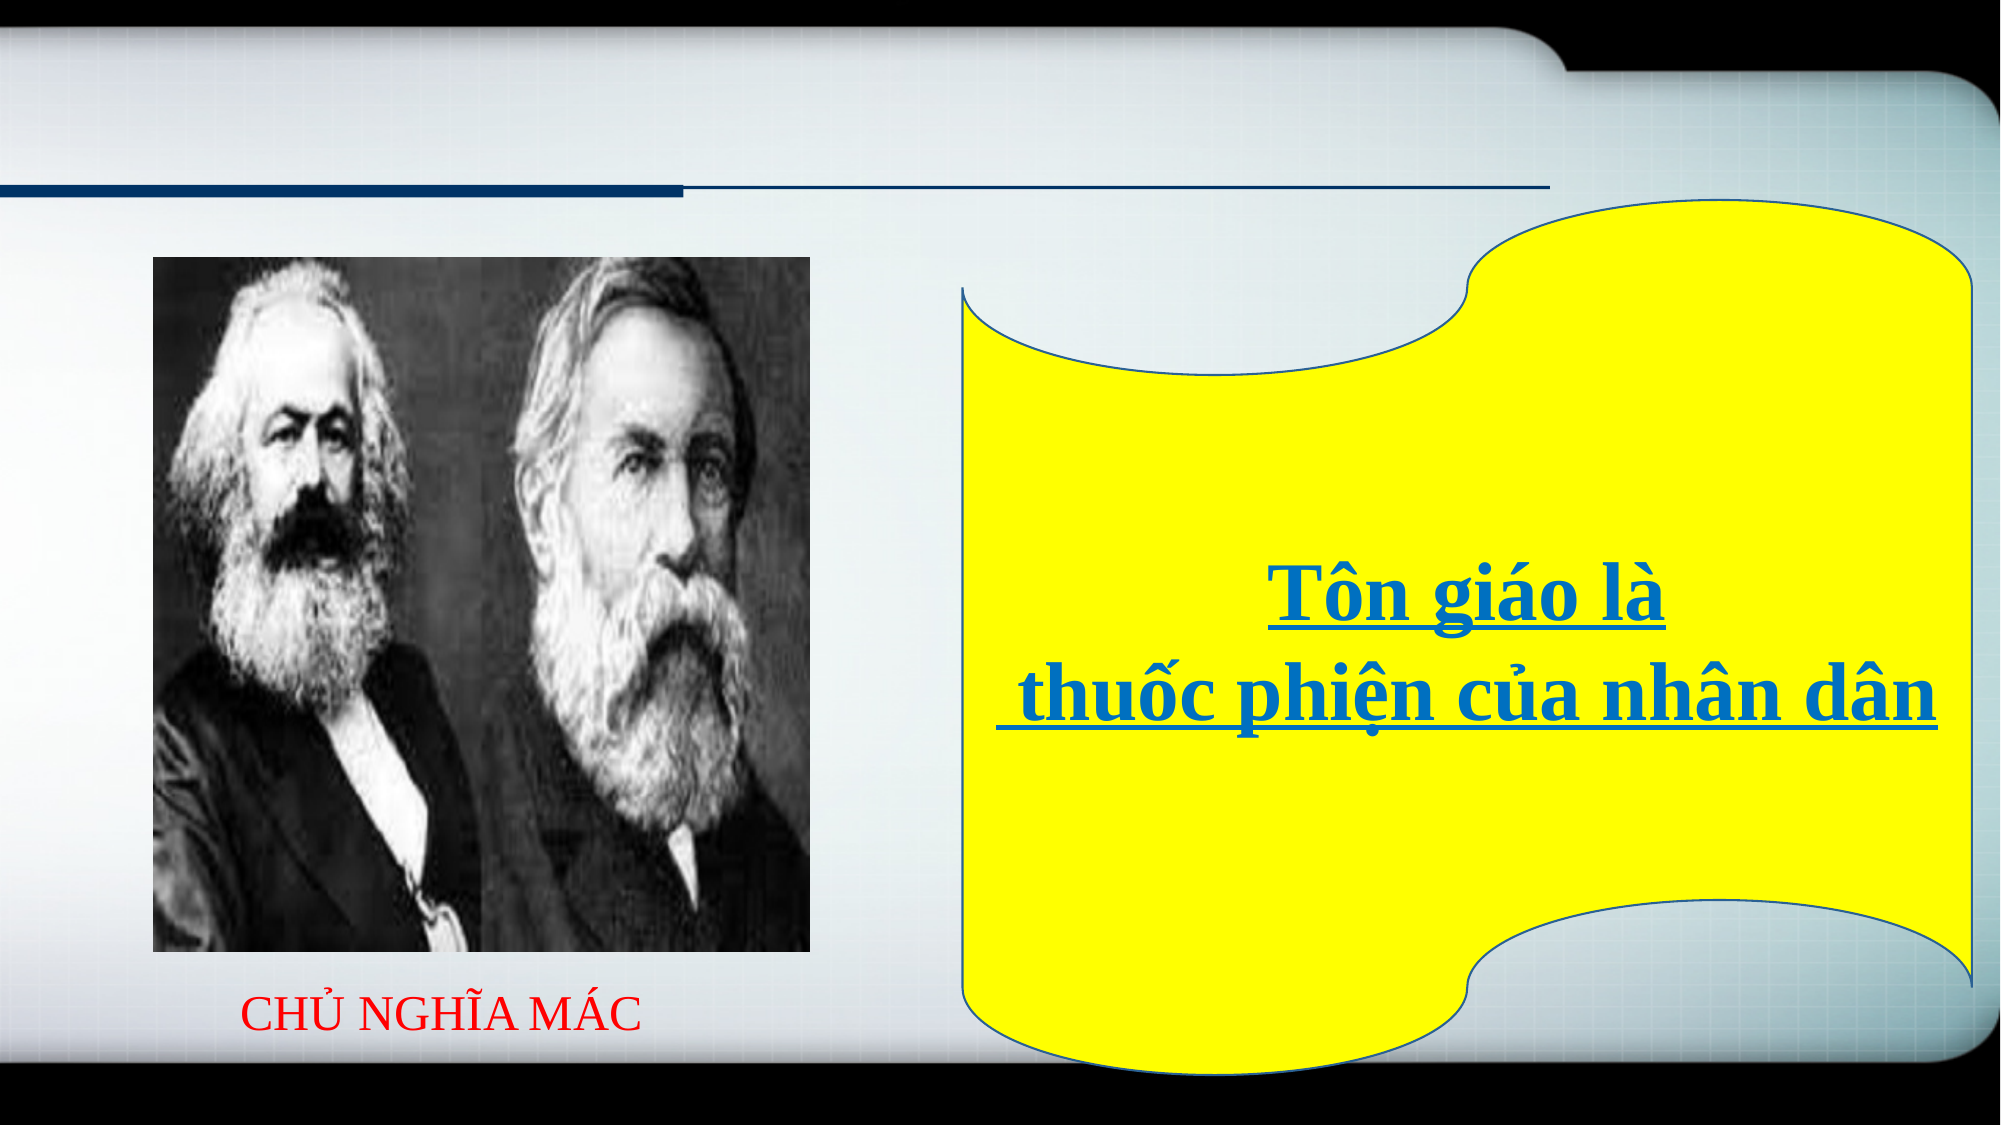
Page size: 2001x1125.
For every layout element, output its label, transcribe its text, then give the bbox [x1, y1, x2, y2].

text_box Tôn giáo là thuốc phiện của nhân dân [961, 198, 1973, 1077]
picture [0, 0, 2001, 1125]
text_box CHỦ NGHĨA MÁC [141, 973, 742, 1048]
